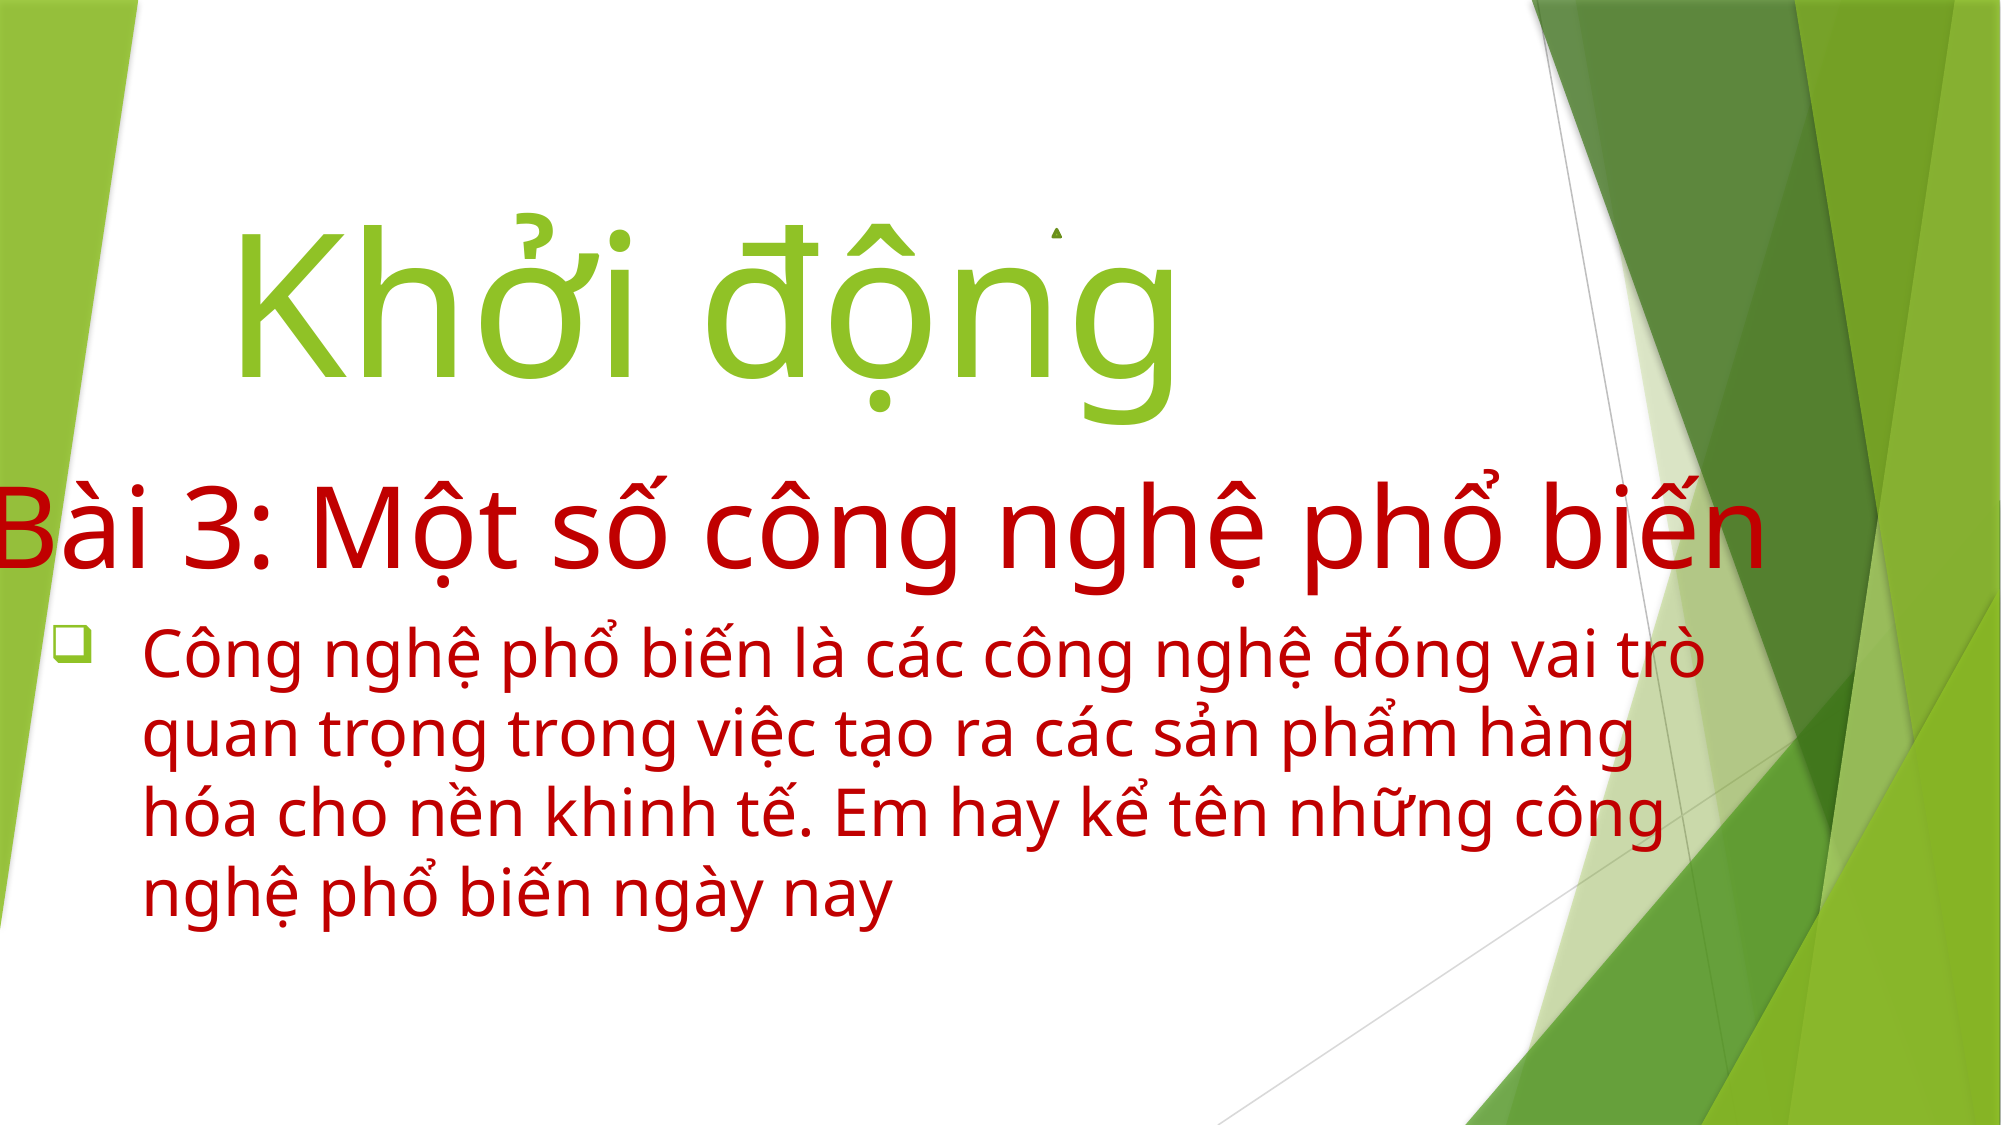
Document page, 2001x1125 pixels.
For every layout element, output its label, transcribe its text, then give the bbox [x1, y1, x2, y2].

text_box [374, 501, 1419, 562]
subtitle Bài 3: Một số công nghệ phổ biến Công nghệ phổ biến là các công nghệ đóng vai trò quan trọng trong việc tạo ra các sản phẩm hàng hóa cho nền khinh tế. Em hay kể tên những công nghệ phổ biến ngày nay [0, 447, 1787, 952]
text_box [1051, 227, 1062, 239]
title Khởi động [46, 33, 1204, 426]
